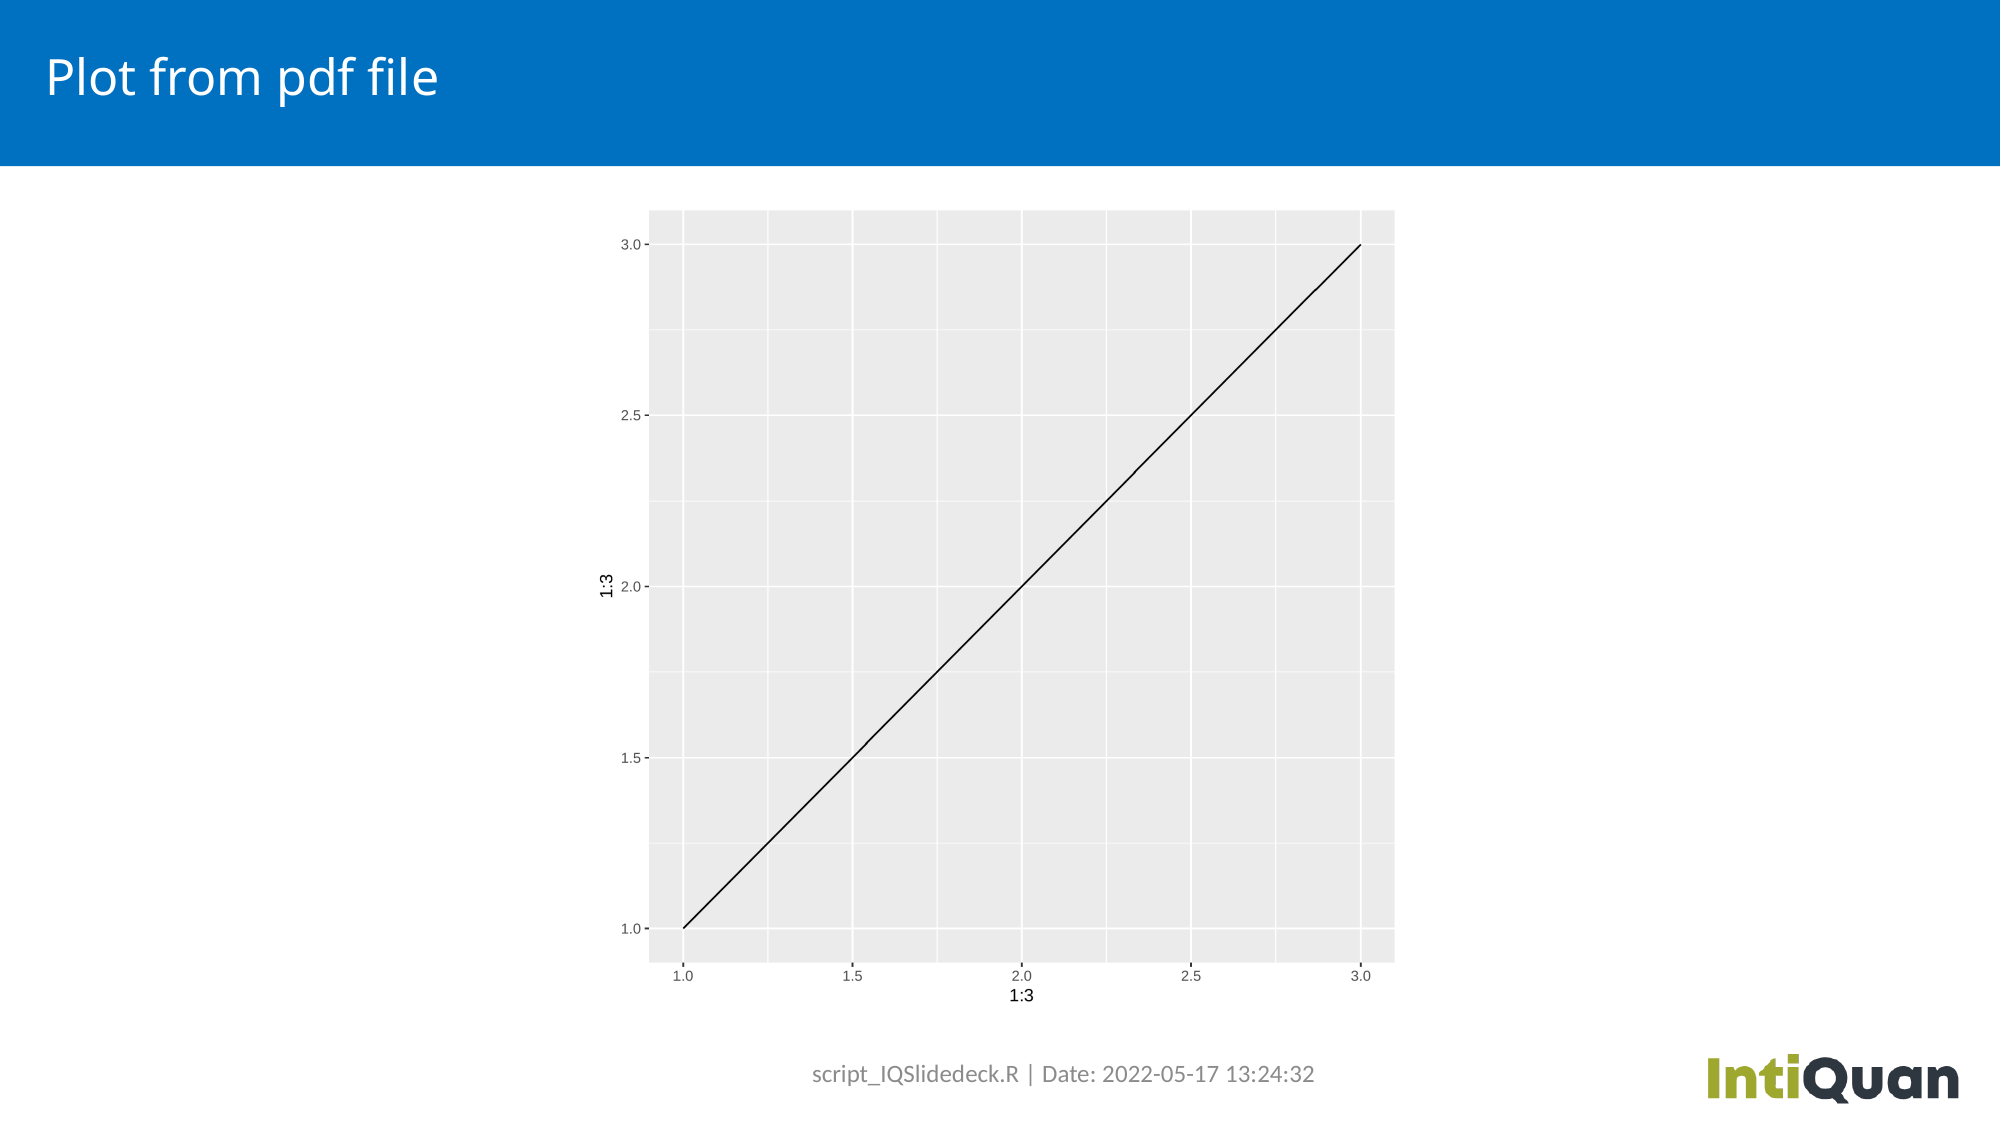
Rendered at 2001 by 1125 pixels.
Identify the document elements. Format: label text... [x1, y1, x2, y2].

picture [1704, 1048, 1959, 1110]
title Plot from pdf file [0, 0, 2000, 167]
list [41, 201, 1953, 1014]
footer script_IQSlidedeck.R | Date: 2022-05-17 13:24:32 [449, 1042, 1679, 1103]
